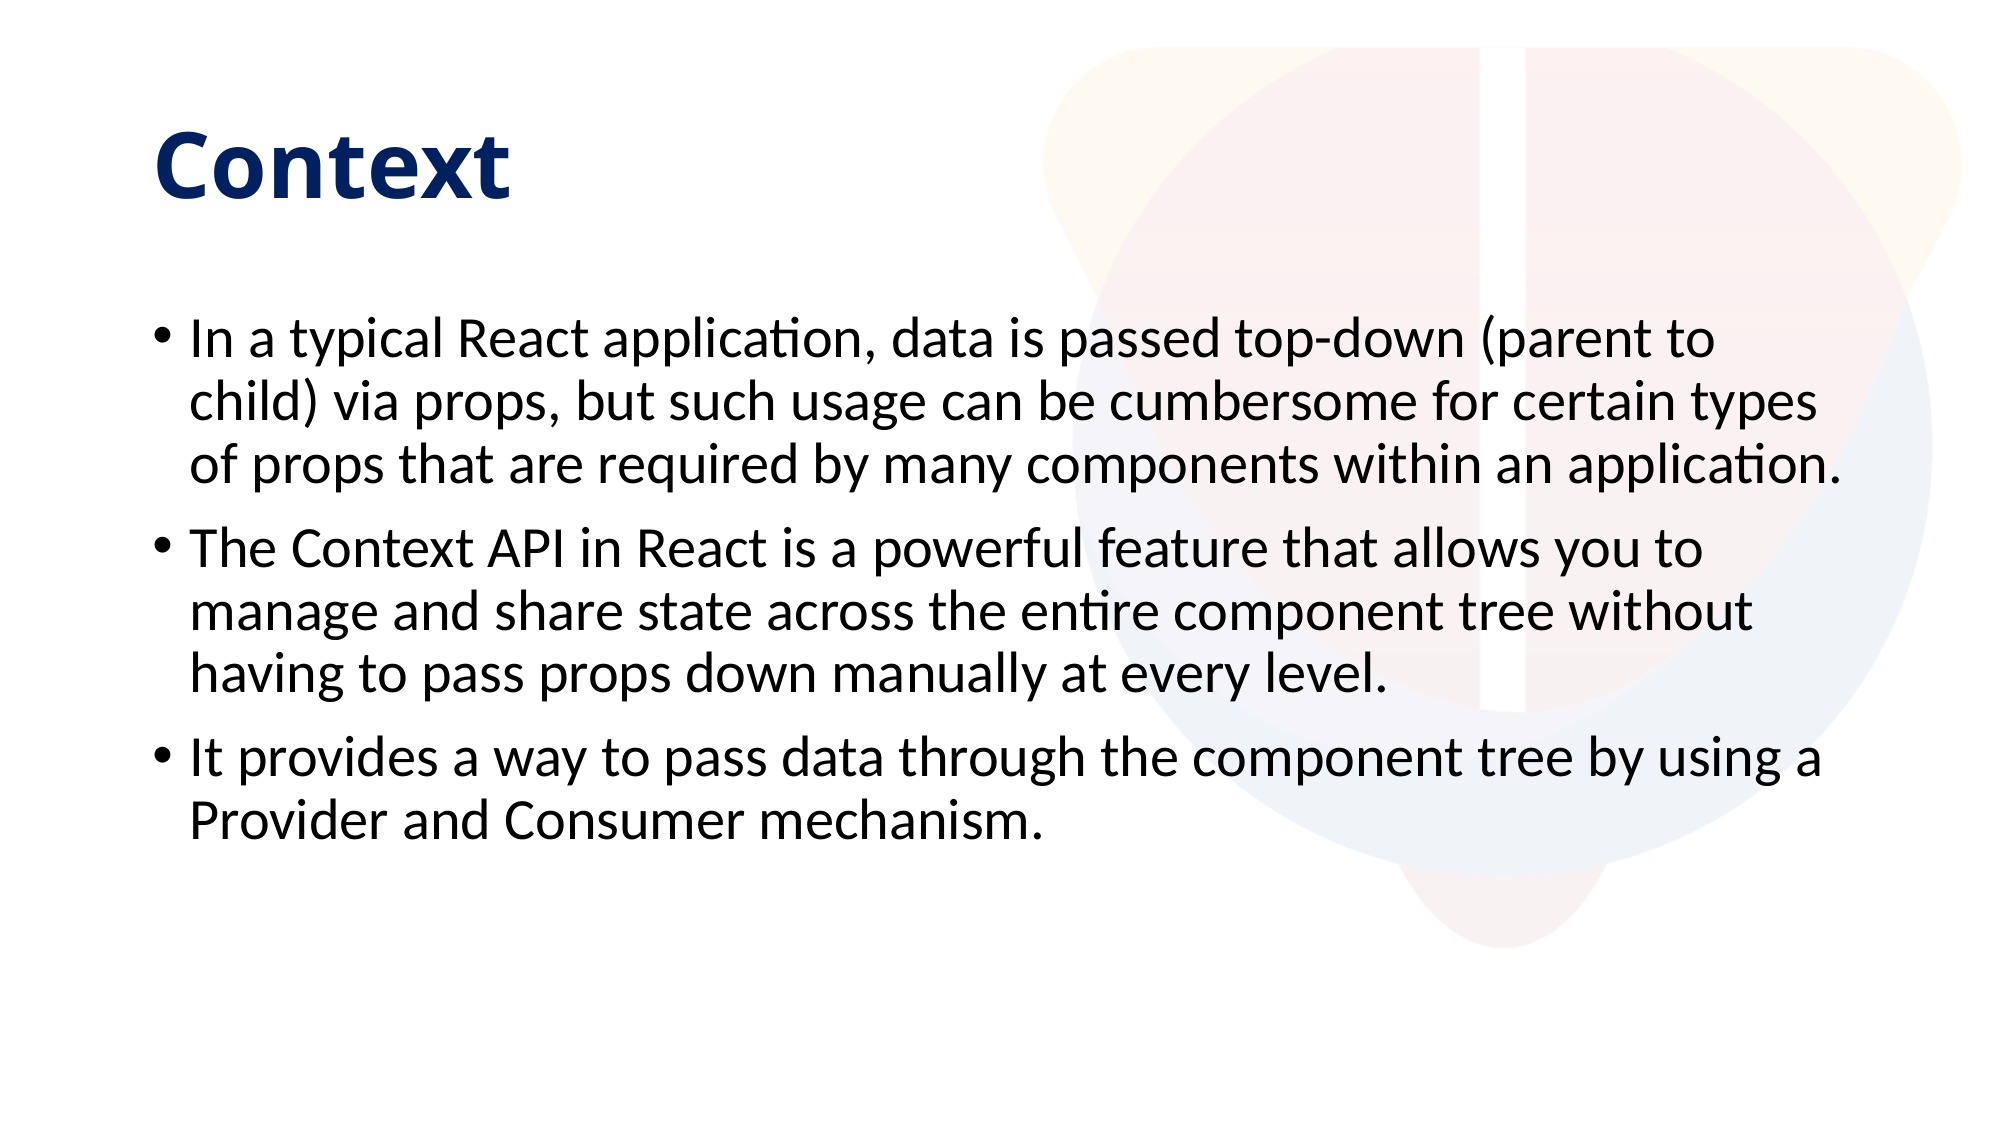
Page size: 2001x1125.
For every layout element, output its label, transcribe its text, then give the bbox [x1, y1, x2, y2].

title Context [137, 59, 1863, 278]
list In a typical React application, data is passed top-down (parent to child) via props, but such usage can be cumbersome for certain types of props that are required by many components within an application. The Context API in React is a powerful feature that allows you to manage and share state across the entire component tree without having to pass props down manually at every level. It provides a way to pass data through the component tree by using a Provider and Consumer mechanism. [137, 299, 1863, 1014]
